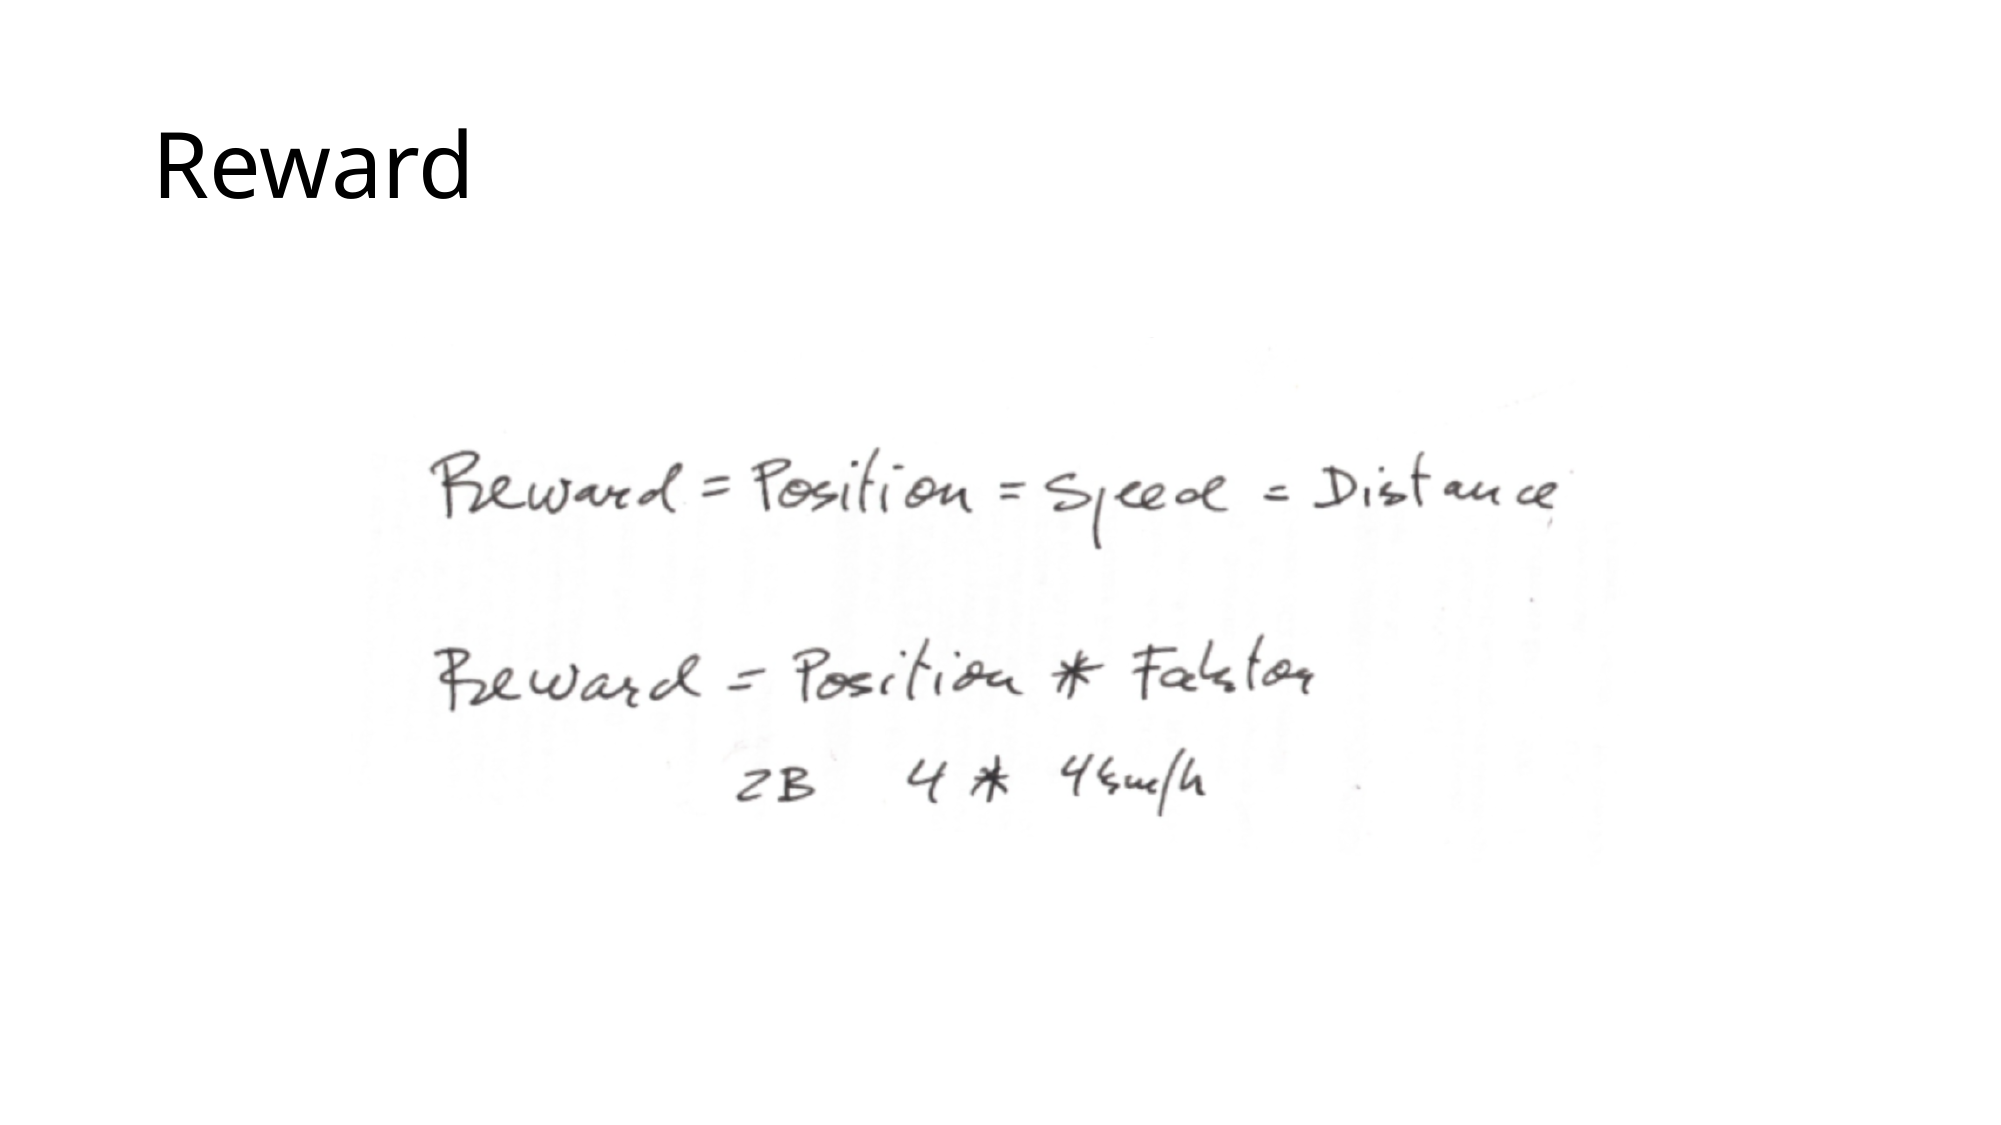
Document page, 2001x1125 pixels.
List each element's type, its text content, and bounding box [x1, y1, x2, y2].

title Reward [137, 59, 1863, 278]
picture [348, 291, 1653, 871]
